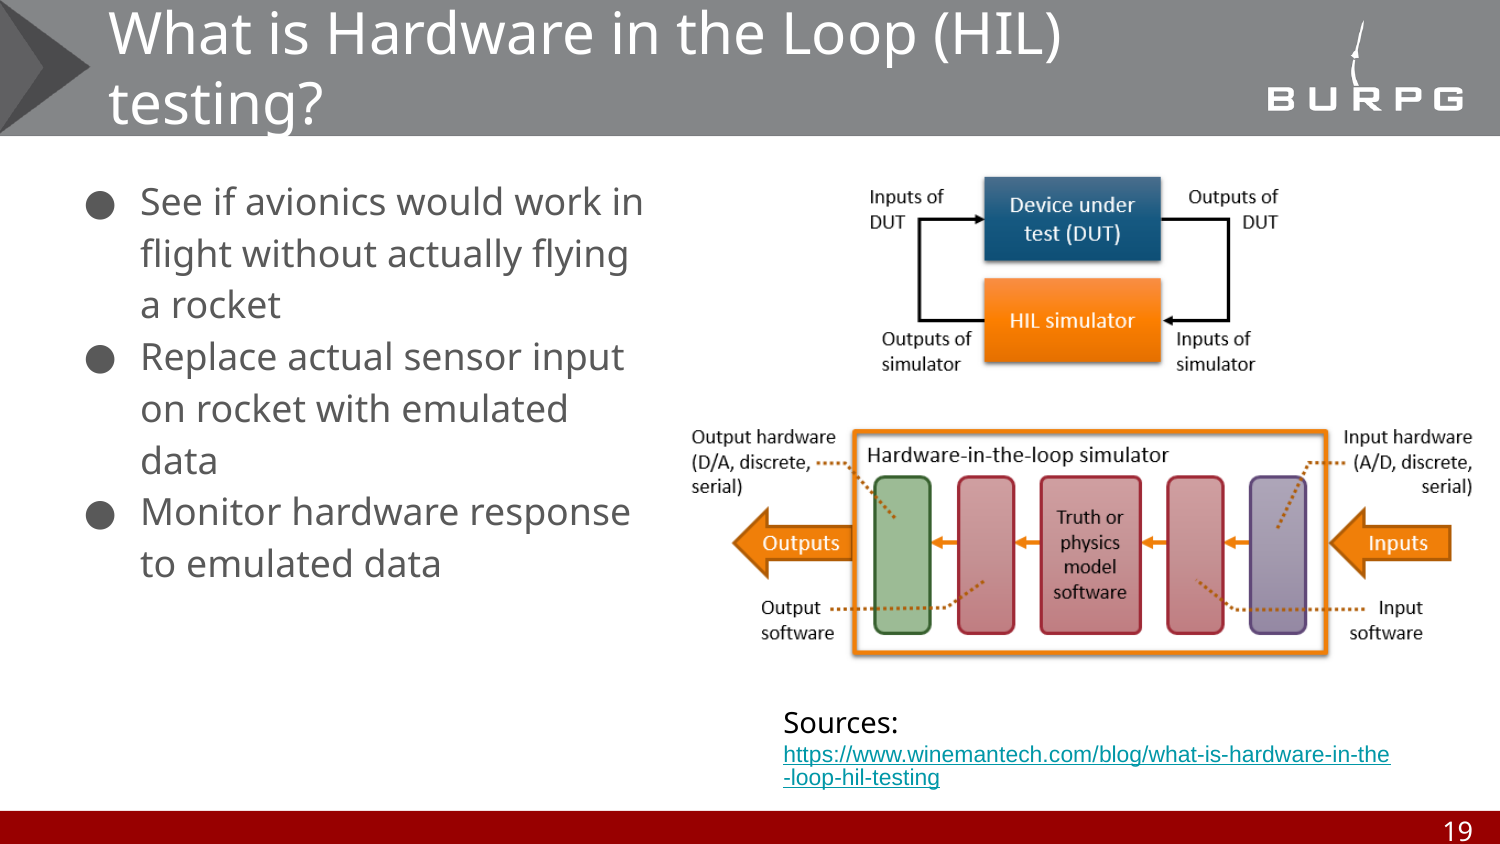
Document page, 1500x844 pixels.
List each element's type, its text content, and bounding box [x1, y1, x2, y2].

slide_number ‹#› [1335, 799, 1489, 844]
picture [0, 0, 1500, 810]
list See if avionics would work in flight without actually flying a rocket Replace actual sensor input on rocket with emulated data Monitor hardware response to emulated data [50, 156, 666, 791]
title What is Hardware in the Loop (HIL) testing? [93, 0, 1257, 133]
text_box Sources: https://www.winemantech.com/blog/what-is-hardware-in-the-loop-hil-testing [768, 689, 1409, 736]
